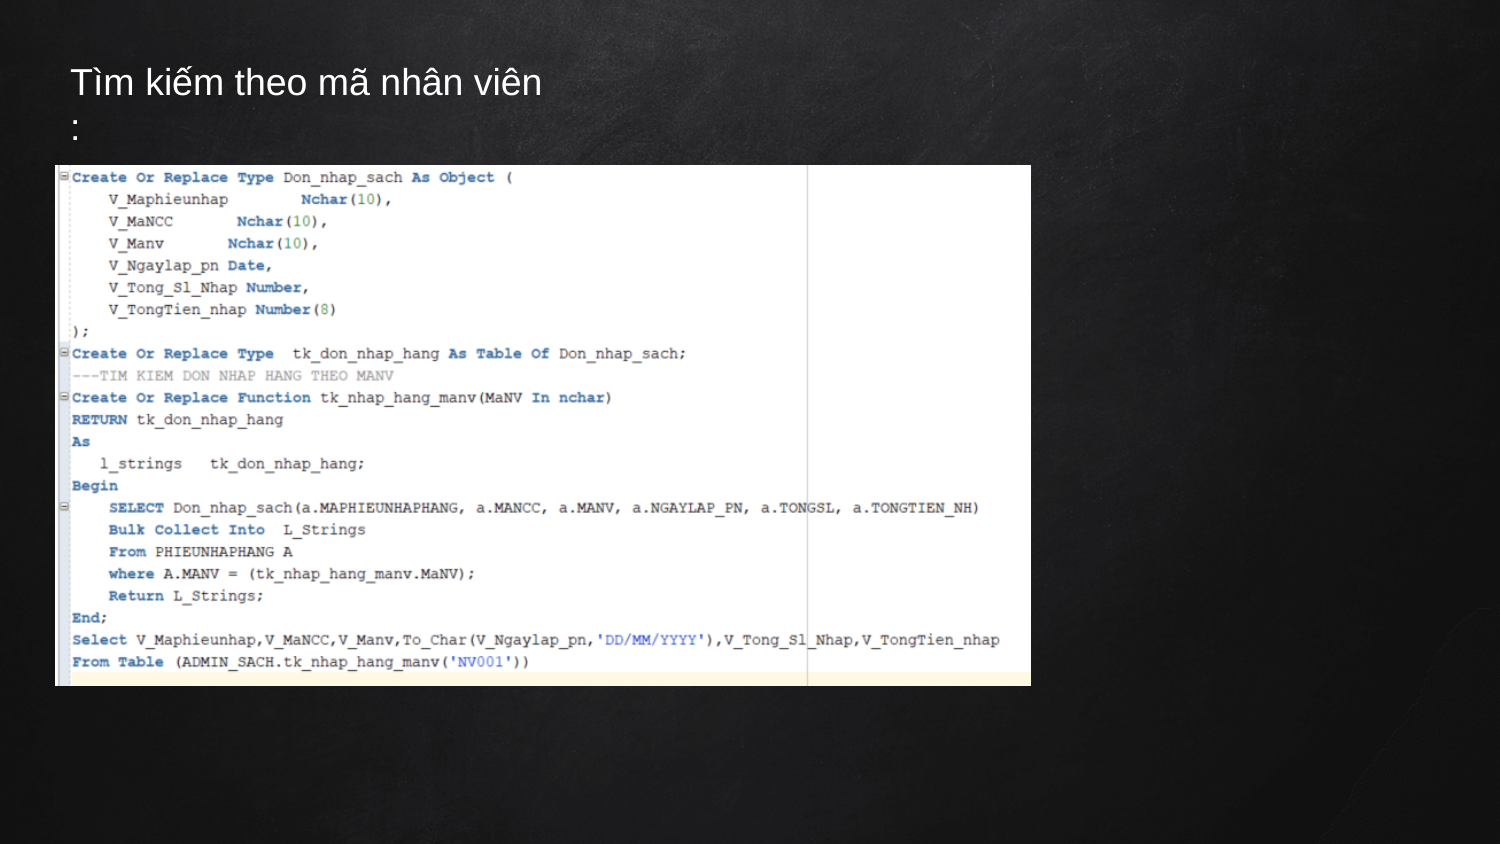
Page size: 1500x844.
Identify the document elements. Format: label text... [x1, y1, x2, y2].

picture [0, 0, 1500, 844]
text_box Tìm kiếm theo mã nhân viên : : [55, 50, 1431, 336]
